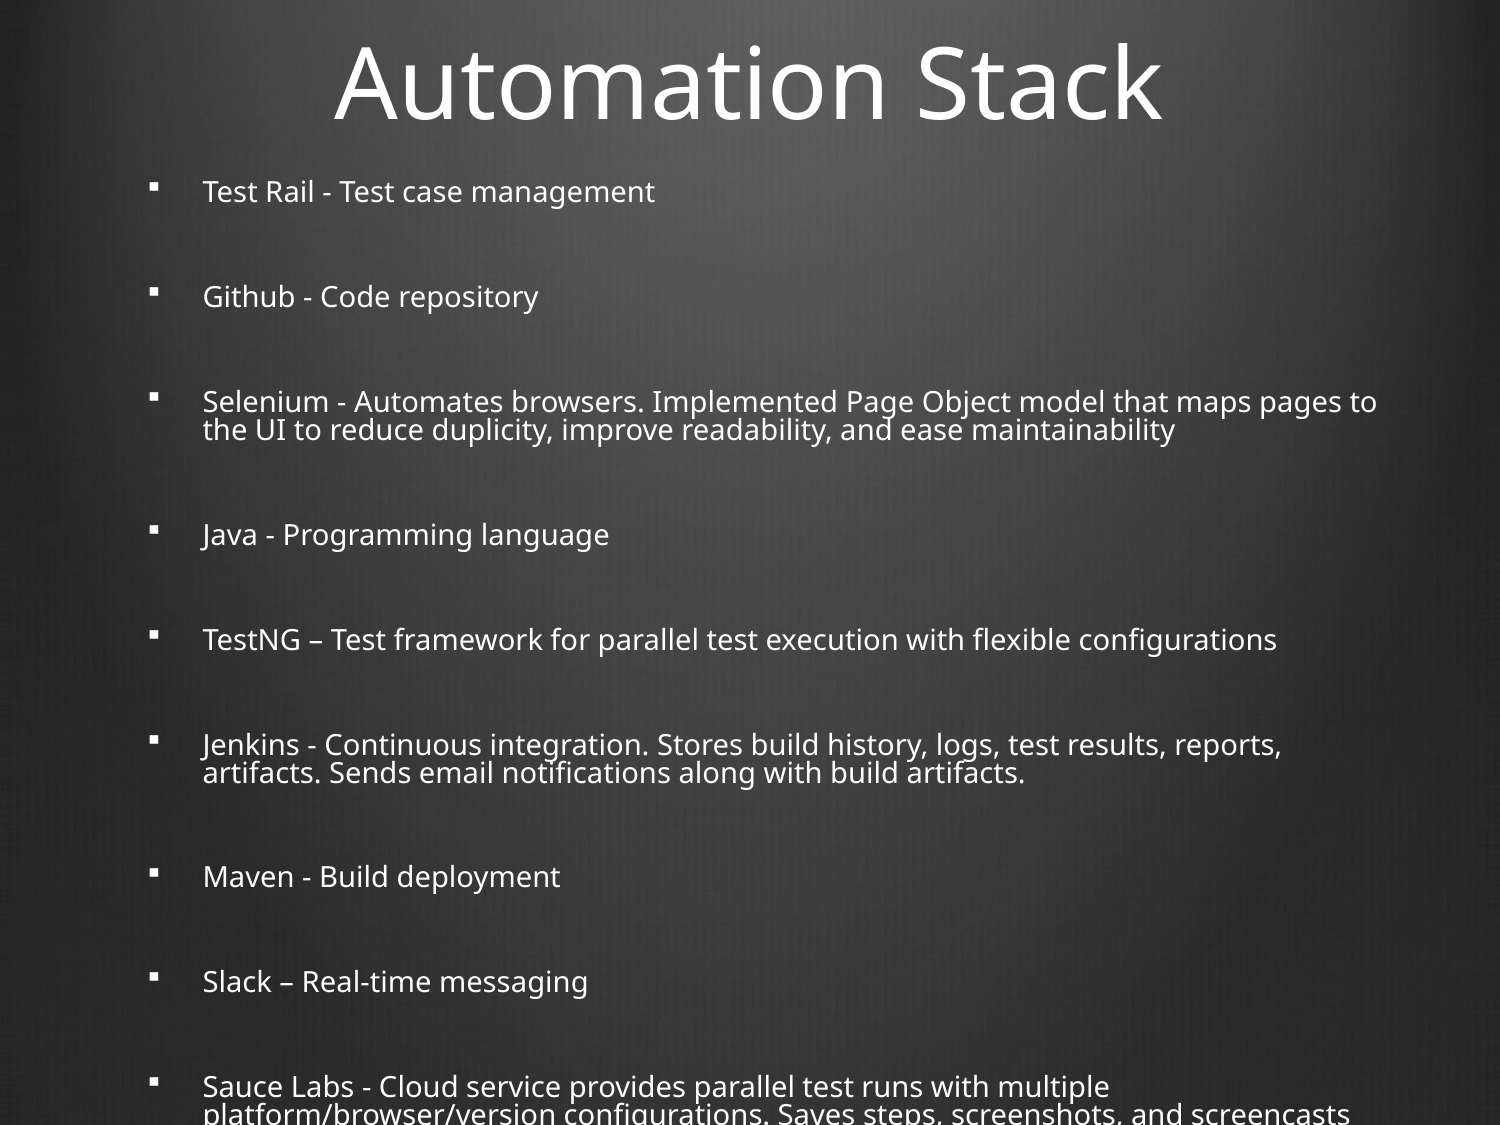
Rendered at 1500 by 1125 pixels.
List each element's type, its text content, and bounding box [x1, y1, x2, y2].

title Automation Stack [112, 19, 1388, 140]
list Test Rail - Test case management Github - Code repository Selenium - Automates browsers. Implemented Page Object model that maps pages to the UI to reduce duplicity, improve readability, and ease maintainability Java - Programming language TestNG – Test framework for parallel test execution with flexible configurations Jenkins - Continuous integration. Stores build history, logs, test results, reports, artifacts. Sends email notifications along with build artifacts. Maven - Build deployment Slack – Real-time messaging Sauce Labs - Cloud service provides parallel test runs with multiple platform/browser/version configurations. Saves steps, screenshots, and screencasts Log4J – logging [75, 172, 1425, 1100]
